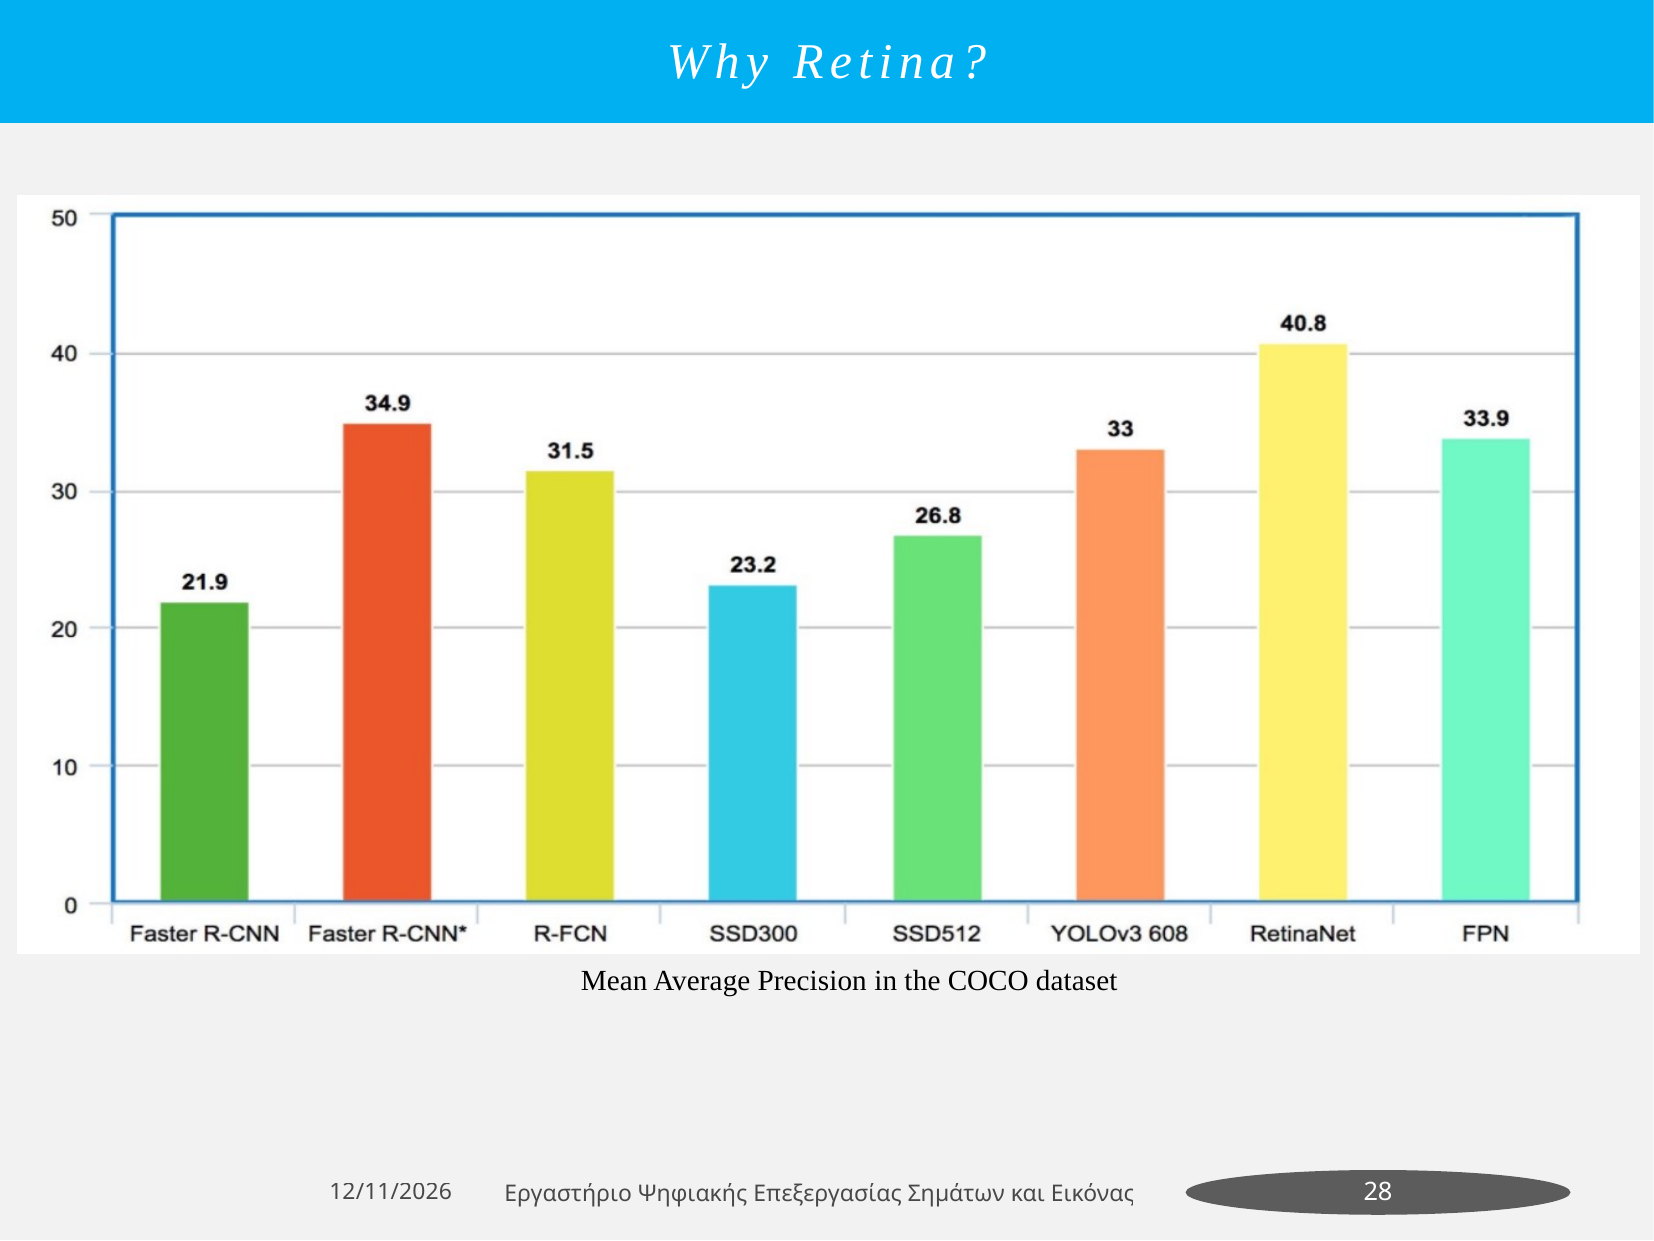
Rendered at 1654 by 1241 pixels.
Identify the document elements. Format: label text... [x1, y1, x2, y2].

slide_number 28 [1185, 1170, 1571, 1215]
text_box Why Retina? [0, 0, 1654, 123]
footer Εργαστήριο Ψηφιακής Επεξεργασίας Σηµάτων και Εικόνας [489, 1170, 1202, 1215]
text_box Mean Average Precision in the COCO dataset [566, 954, 1134, 1004]
picture [17, 195, 1640, 954]
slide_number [82, 1170, 468, 1215]
